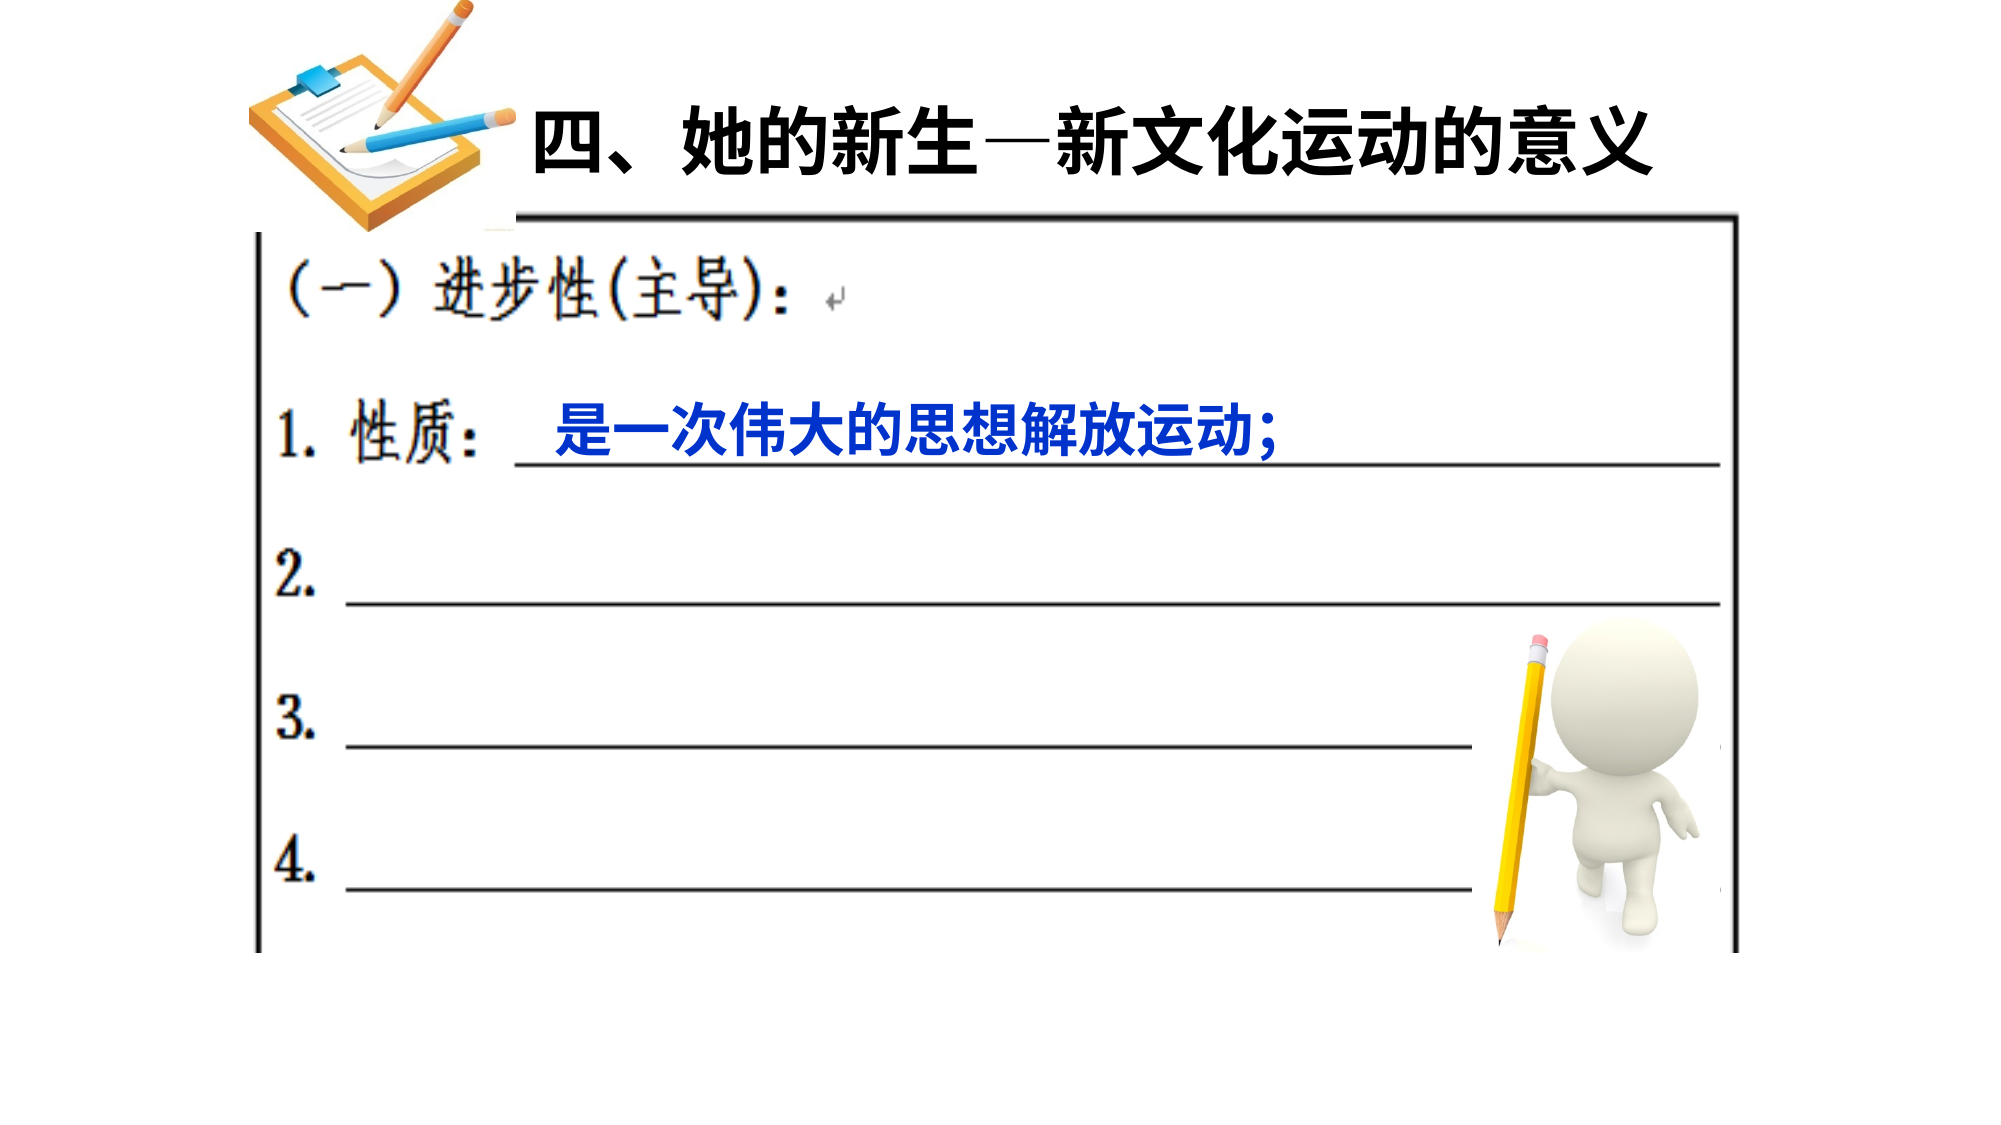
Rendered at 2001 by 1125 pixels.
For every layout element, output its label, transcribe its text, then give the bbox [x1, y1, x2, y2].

picture [249, 0, 1750, 953]
text_box 四、她的新生—新文化运动的意义 [516, 86, 1979, 192]
